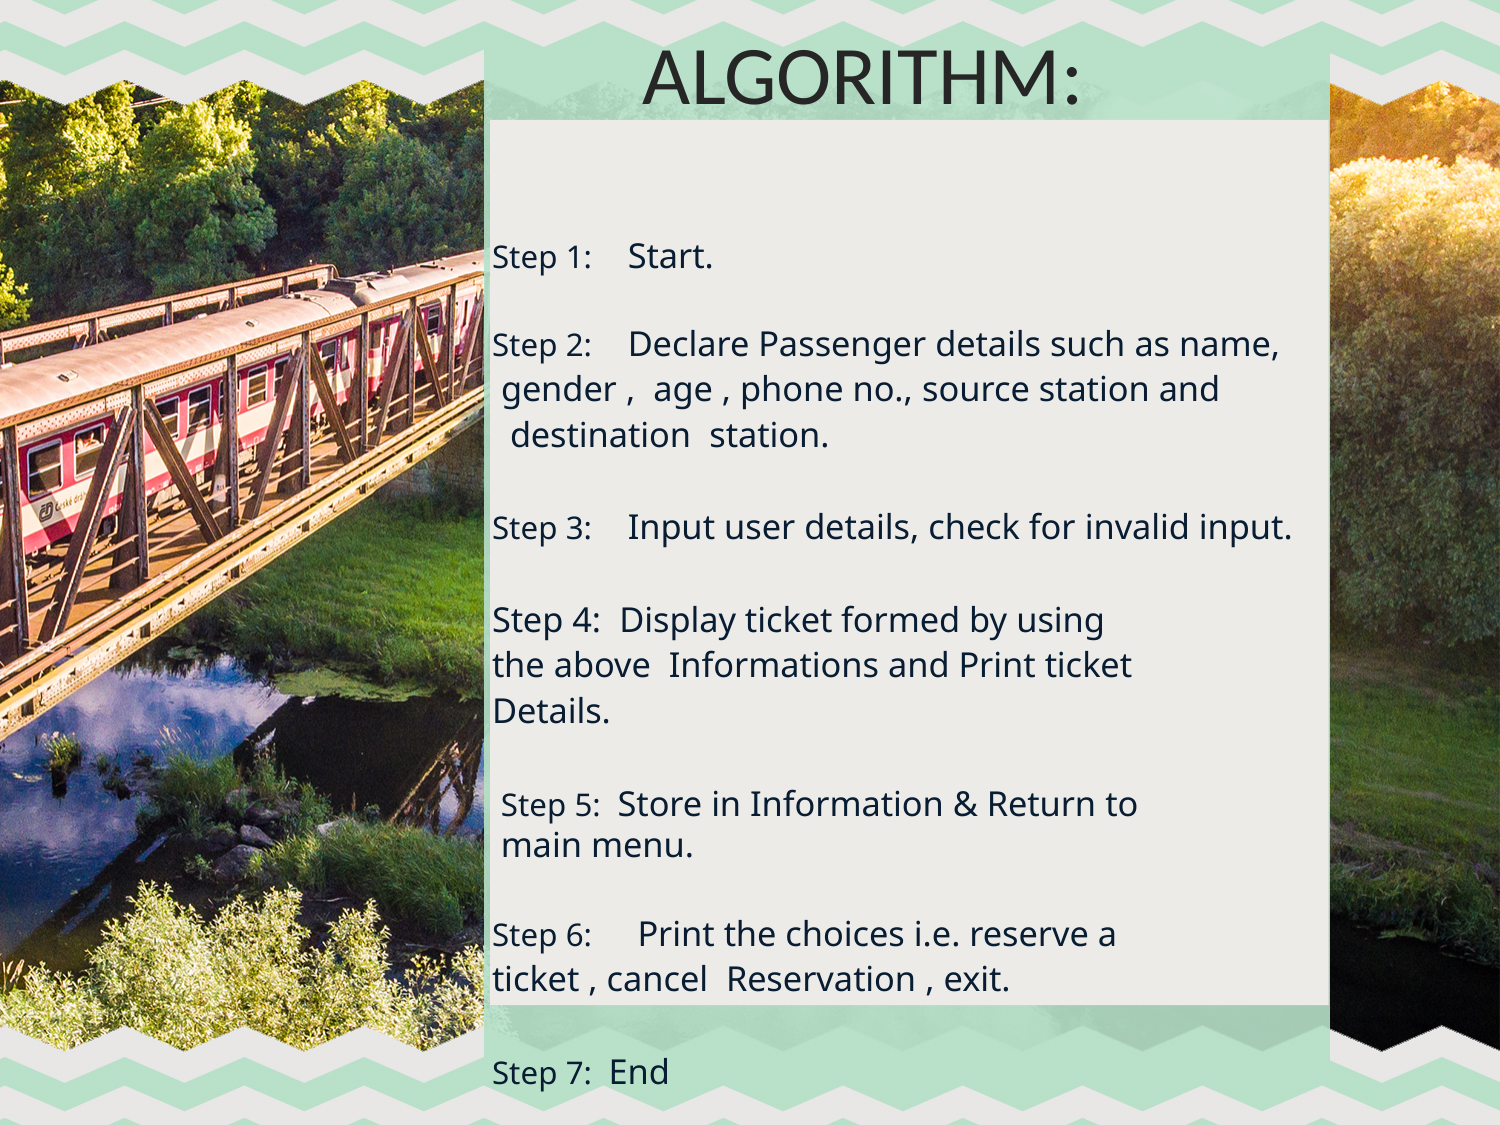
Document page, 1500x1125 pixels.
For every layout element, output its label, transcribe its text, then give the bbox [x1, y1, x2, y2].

picture [0, 0, 1500, 1125]
text_box Step 1: Start. Step 2: Declare Passenger details such as name, gender , age , phone no., source station and destination station. Step 3: Input user details, check for invalid input. Step 4: Display ticket formed by using the above Informations and Print ticket Details. Step 5: Store in Information & Return to main menu. Step 6: Print the choices i.e. reserve a ticket , cancel Reservation , exit. Step 7: End [490, 231, 1306, 1091]
text_box ALGORITHM: [620, 19, 1116, 122]
text_box [490, 119, 1329, 1006]
